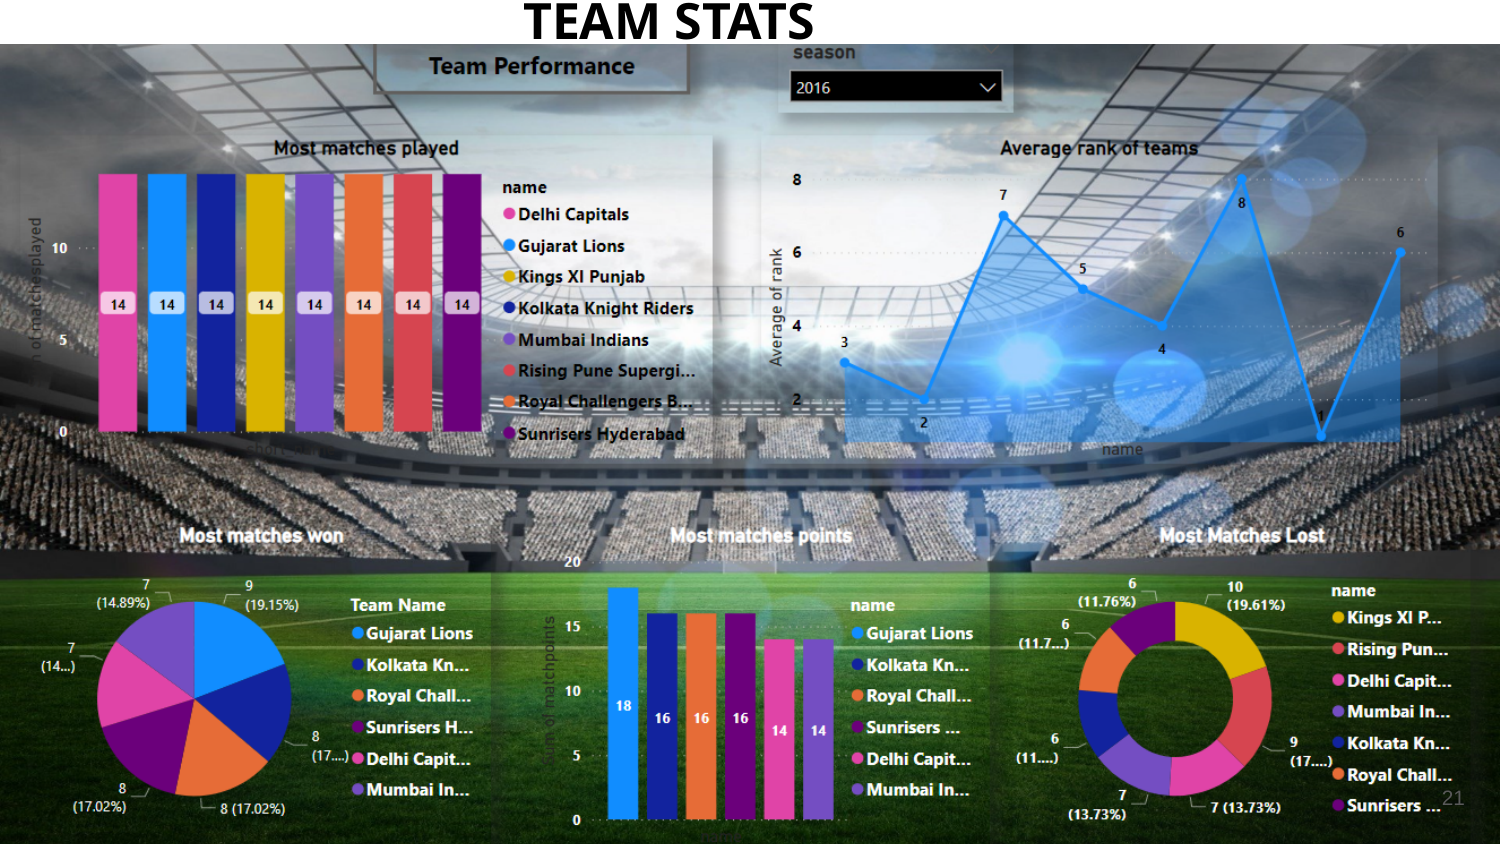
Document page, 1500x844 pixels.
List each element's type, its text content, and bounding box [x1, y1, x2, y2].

text_box TEAM STATS [508, 0, 992, 42]
picture [0, 44, 1500, 844]
